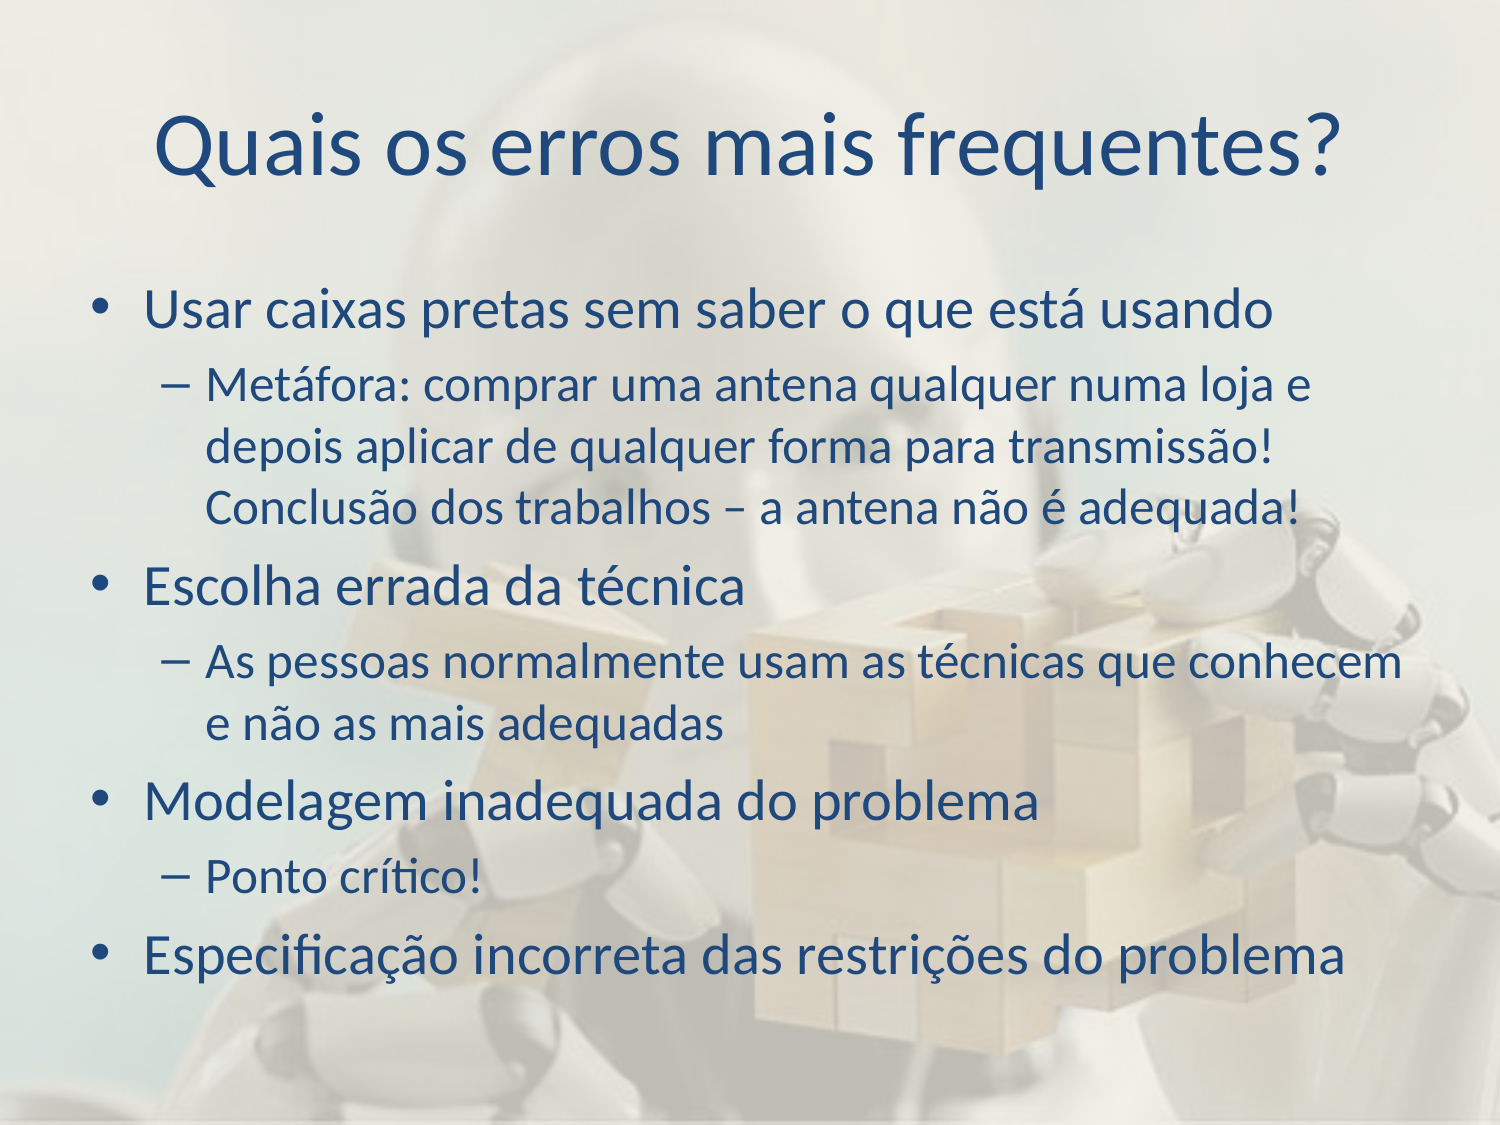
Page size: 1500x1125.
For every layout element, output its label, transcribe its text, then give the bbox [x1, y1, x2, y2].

list Usar caixas pretas sem saber o que está usando Metáfora: comprar uma antena qualquer numa loja e depois aplicar de qualquer forma para transmissão! Conclusão dos trabalhos – a antena não é adequada! Escolha errada da técnica As pessoas normalmente usam as técnicas que conhecem e não as mais adequadas Modelagem inadequada do problema Ponto crítico! Especificação incorreta das restrições do problema [75, 262, 1425, 1005]
title Quais os erros mais frequentes? [75, 45, 1425, 233]
